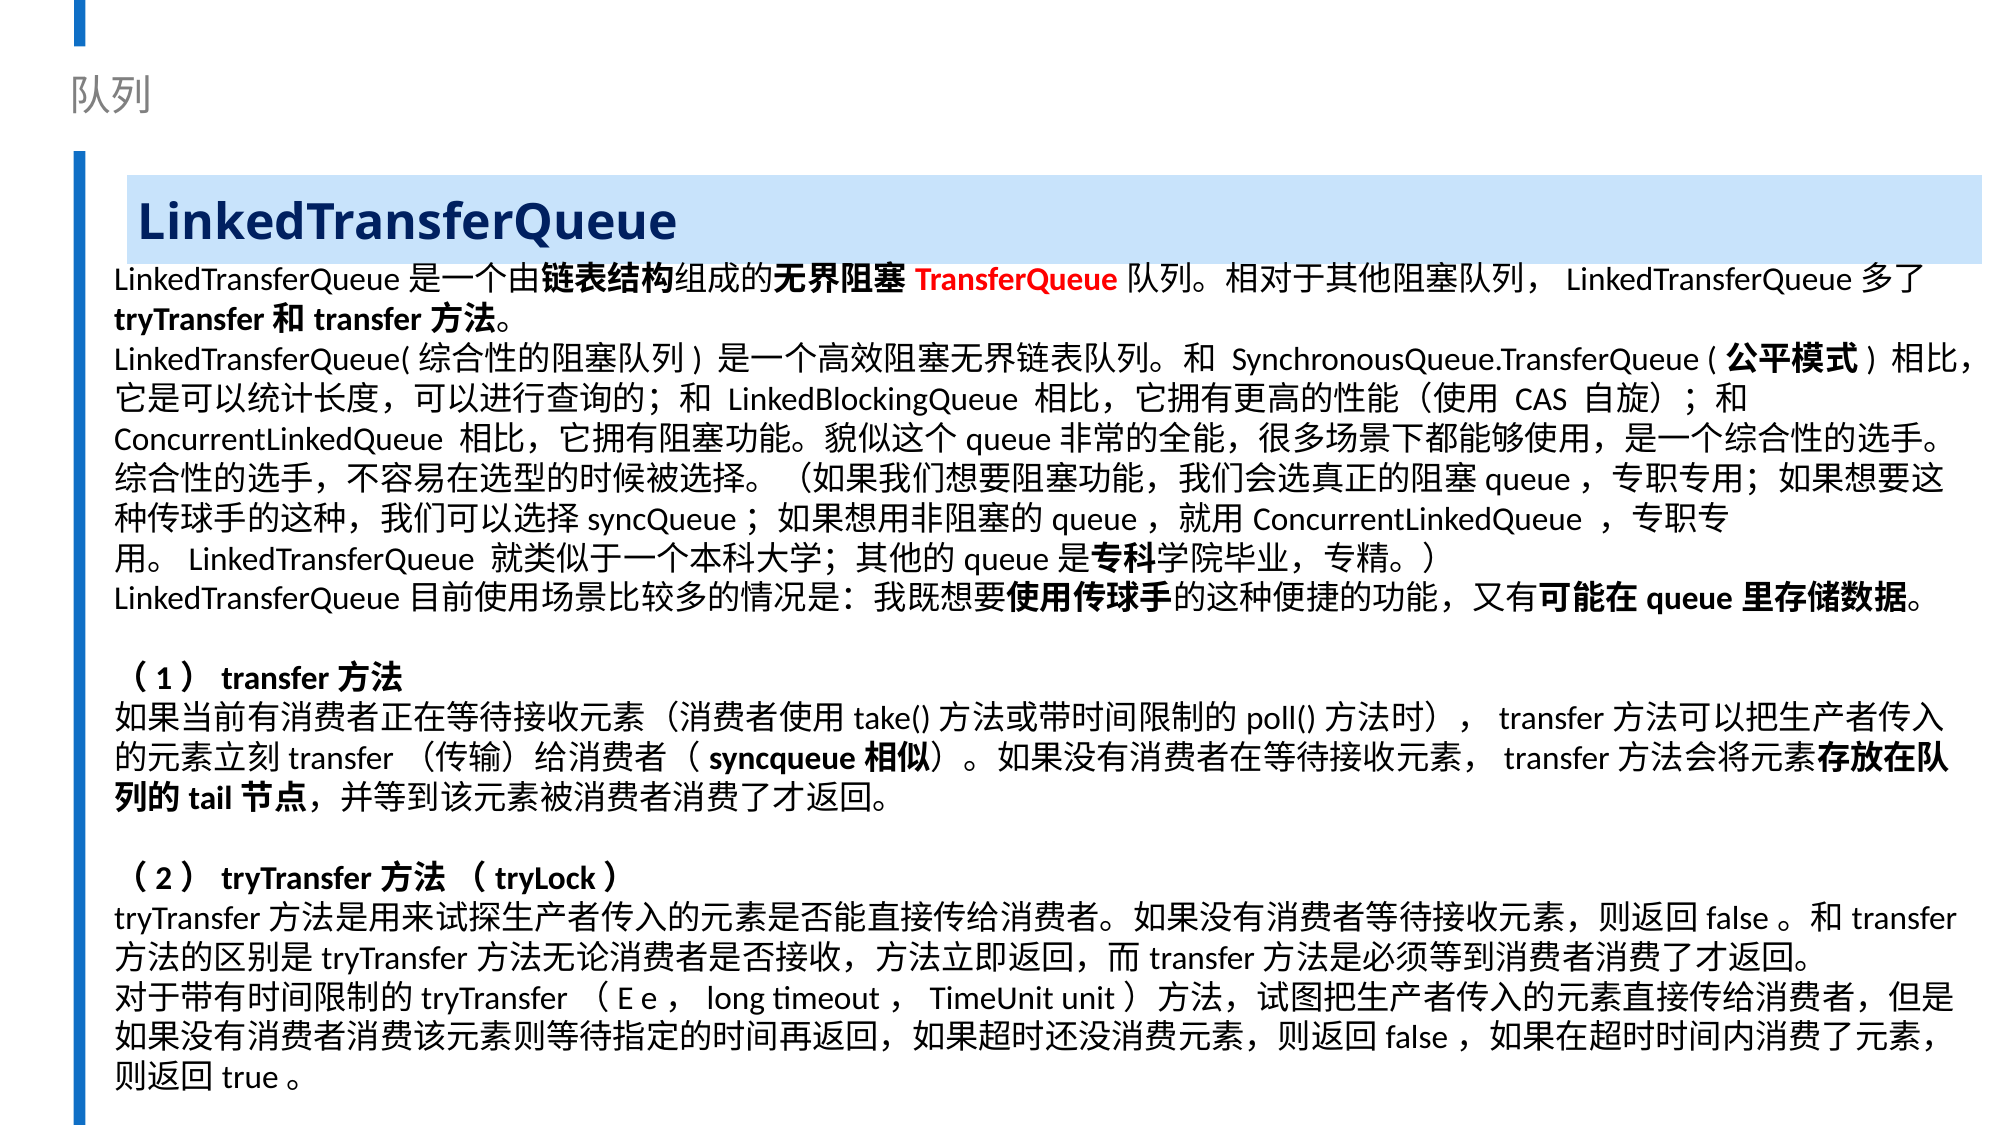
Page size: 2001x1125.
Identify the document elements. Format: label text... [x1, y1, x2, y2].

text_box LinkedTransferQueue是一个由链表结构组成的无界阻塞TransferQueue队列。相对于其他阻塞队列，LinkedTransferQueue多了tryTransfer和transfer方法。 LinkedTransferQueue(综合性的阻塞队列) 是一个高效阻塞无界链表队列。和 SynchronousQueue.TransferQueue (公平模式) 相比，它是可以统计长度，可以进行查询的；和 LinkedBlockingQueue 相比，它拥有更高的性能（使用 CAS 自旋）；和 ConcurrentLinkedQueue 相比，它拥有阻塞功能。貌似这个queue非常的全能，很多场景下都能够使用，是一个综合性的选手。综合性的选手，不容易在选型的时候被选择。（如果我们想要阻塞功能，我们会选真正的阻塞queue，专职专用；如果想要这种传球手的这种，我们可以选择syncQueue；如果想用非阻塞的queue，就用ConcurrentLinkedQueue ，专职专用。LinkedTransferQueue 就类似于一个本科大学；其他的queue是专科学院毕业，专精。） LinkedTransferQueue目前使用场景比较多的情况是：我既想要使用传球手的这种便捷的功能，又有可能在queue里存储数据。 （1）transfer方法 如果当前有消费者正在等待接收元素（消费者使用take()方法或带时间限制的poll()方法时），transfer方法可以把生产者传入的元素立刻transfer（传输）给消费者（syncqueue相似）。如果没有消费者在等待接收元素，transfer方法会将元素存放在队列的tail节点，并等到该元素被消费者消费了才返回。 （2）tryTransfer方法 （tryLock） tryTransfer方法是用来试探生产者传入的元素是否能直接传给消费者。如果没有消费者等待接收元素，则返回false。和transfer方法的区别是tryTransfer方法无论消费者是否接收，方法立即返回，而transfer方法是必须等到消费者消费了才返回。 对于带有时间限制的tryTransfer（E e，long timeout，TimeUnit unit）方法，试图把生产者传入的元素直接传给消费者，但是如果没有消费者消费该元素则等待指定的时间再返回，如果超时还没消费元素，则返回false，如果在超时时间内消费了元素，则返回true。 [489, 264, 1982, 1103]
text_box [69, 0, 489, 1125]
picture [489, 175, 1982, 264]
